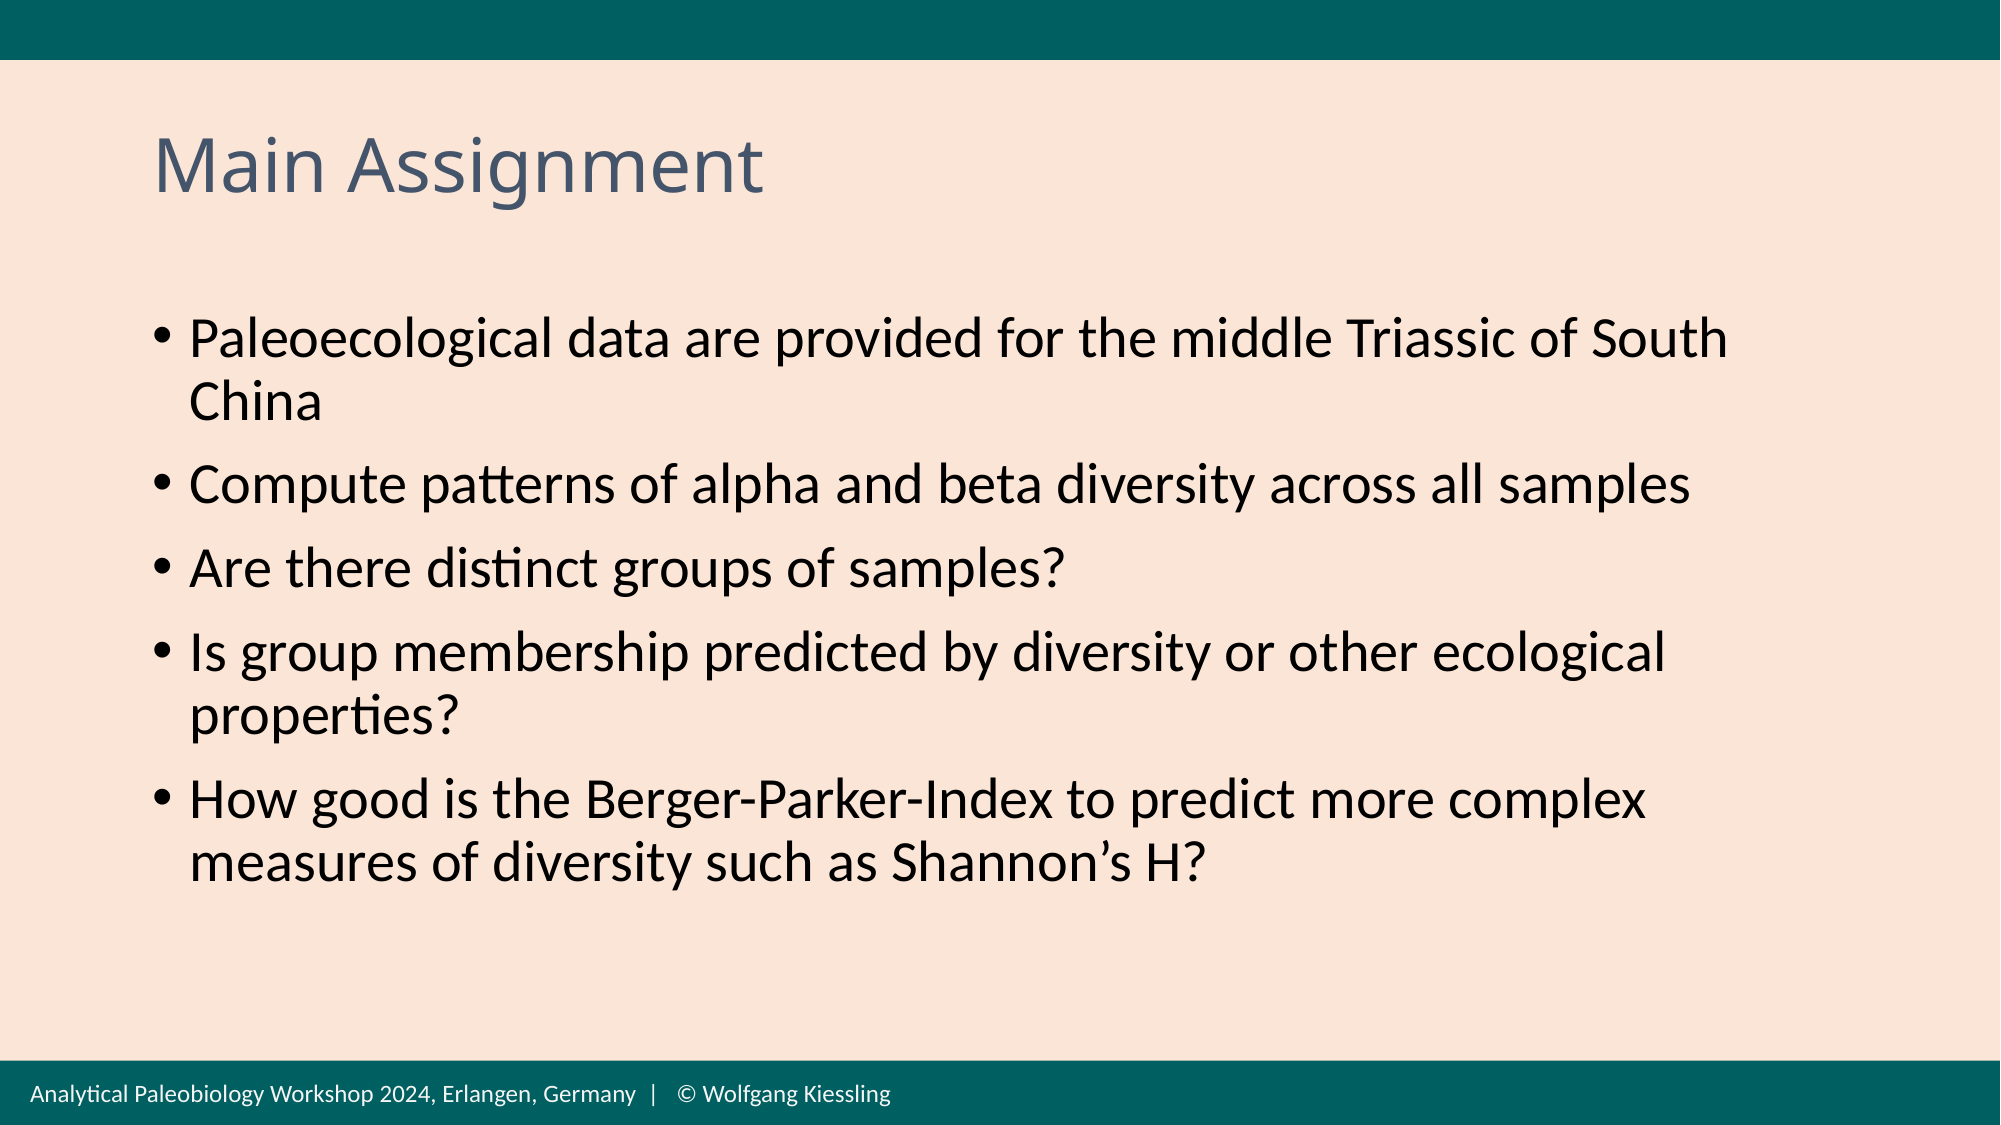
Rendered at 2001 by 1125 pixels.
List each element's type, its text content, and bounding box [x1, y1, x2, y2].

list Paleoecological data are provided for the middle Triassic of South China Compute patterns of alpha and beta diversity across all samples Are there distinct groups of samples? Is group membership predicted by diversity or other ecological properties? How good is the Berger-Parker-Index to predict more complex measures of diversity such as Shannon’s H? [137, 299, 1863, 1014]
title Main Assignment [137, 59, 1863, 278]
